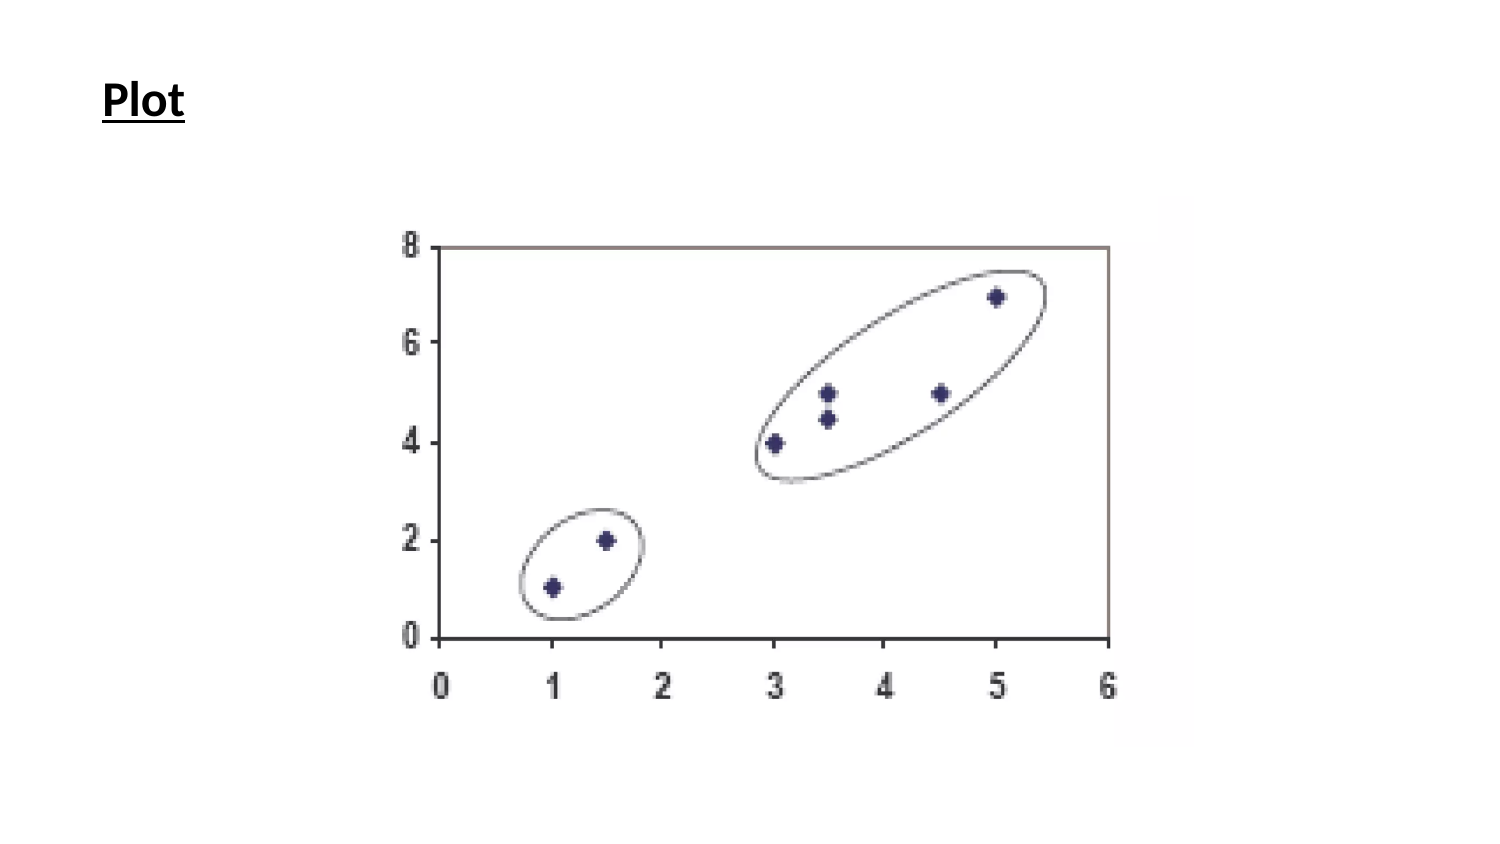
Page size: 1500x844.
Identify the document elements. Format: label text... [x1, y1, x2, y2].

text_box Plot [87, 59, 1450, 134]
picture [343, 196, 1194, 748]
